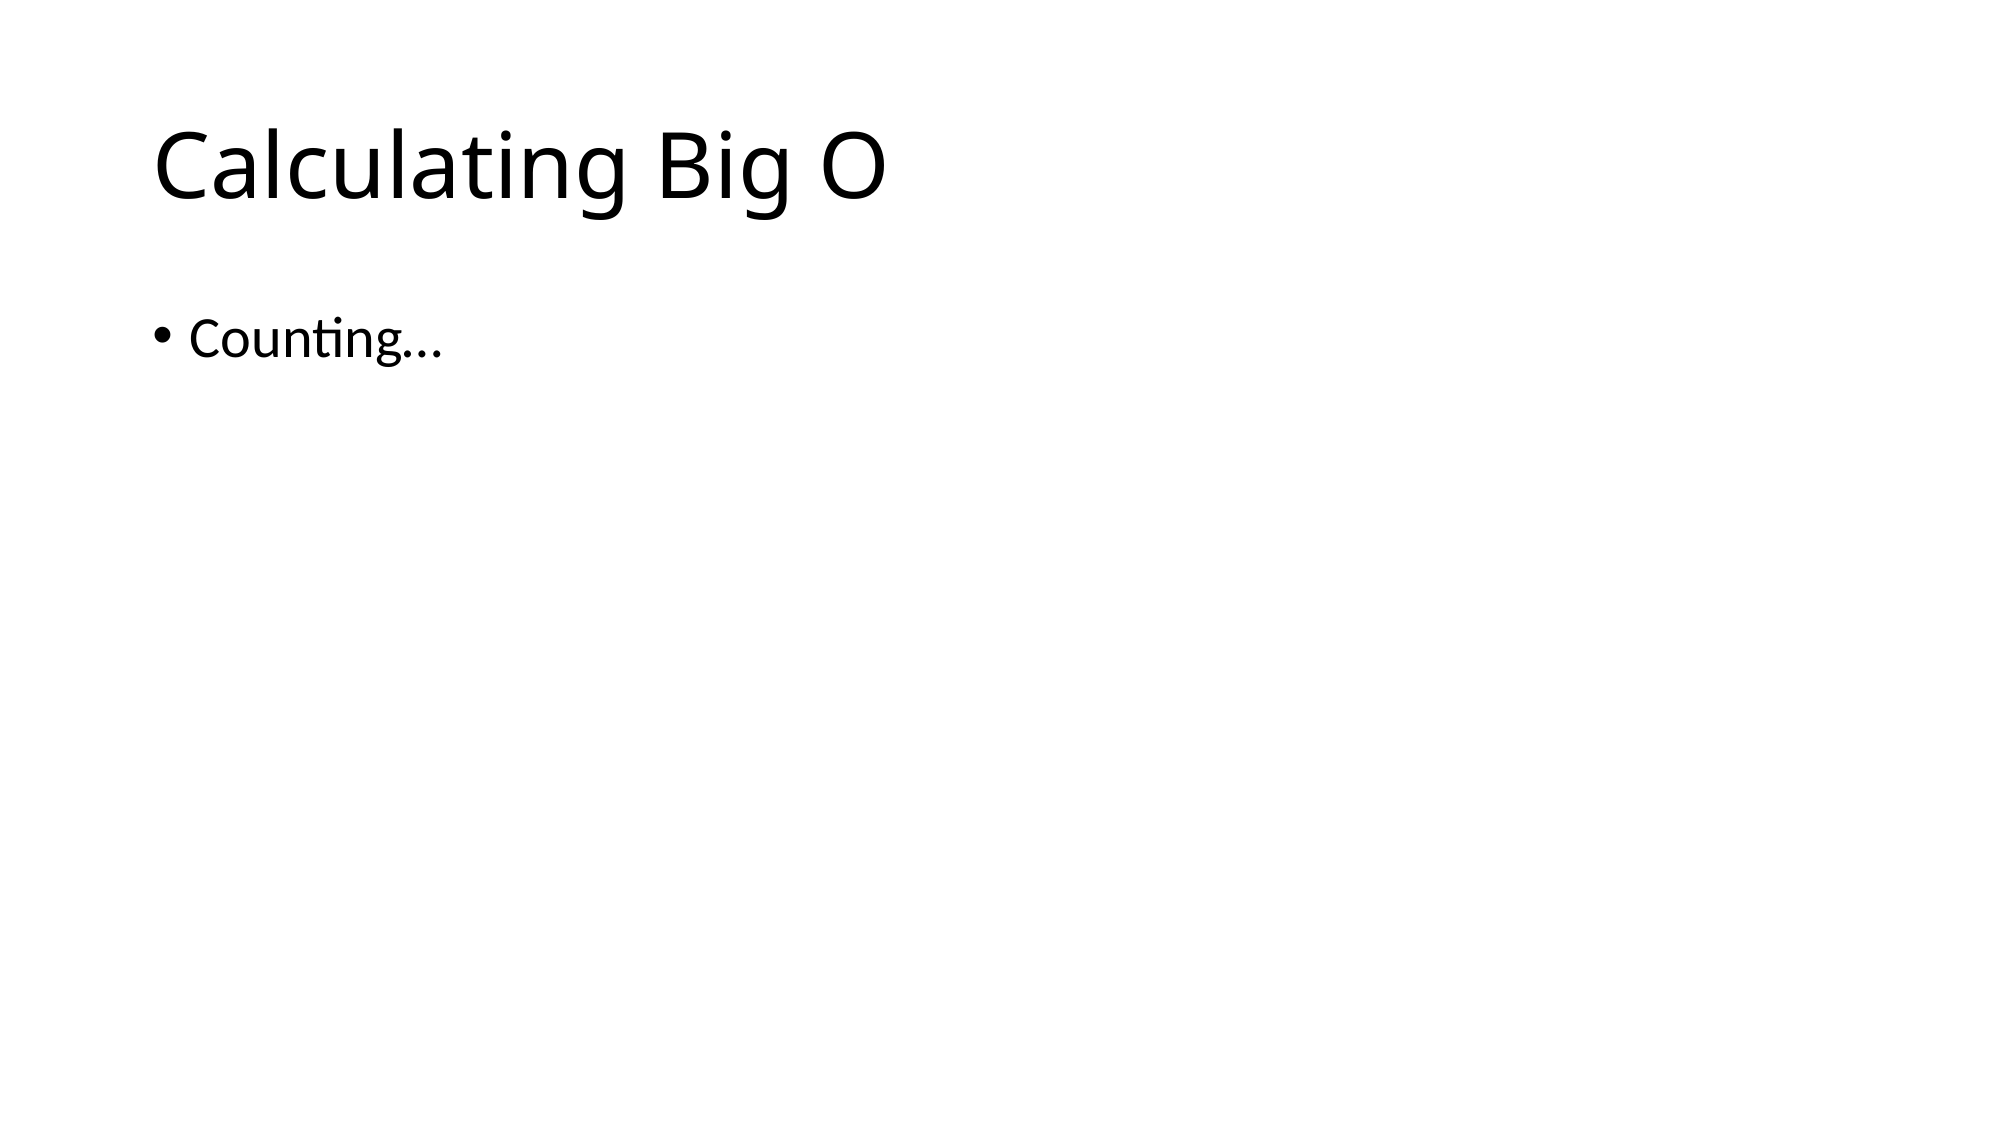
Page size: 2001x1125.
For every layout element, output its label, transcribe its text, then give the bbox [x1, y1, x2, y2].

list Counting… [137, 299, 1863, 1014]
title Calculating Big O [137, 59, 1863, 278]
